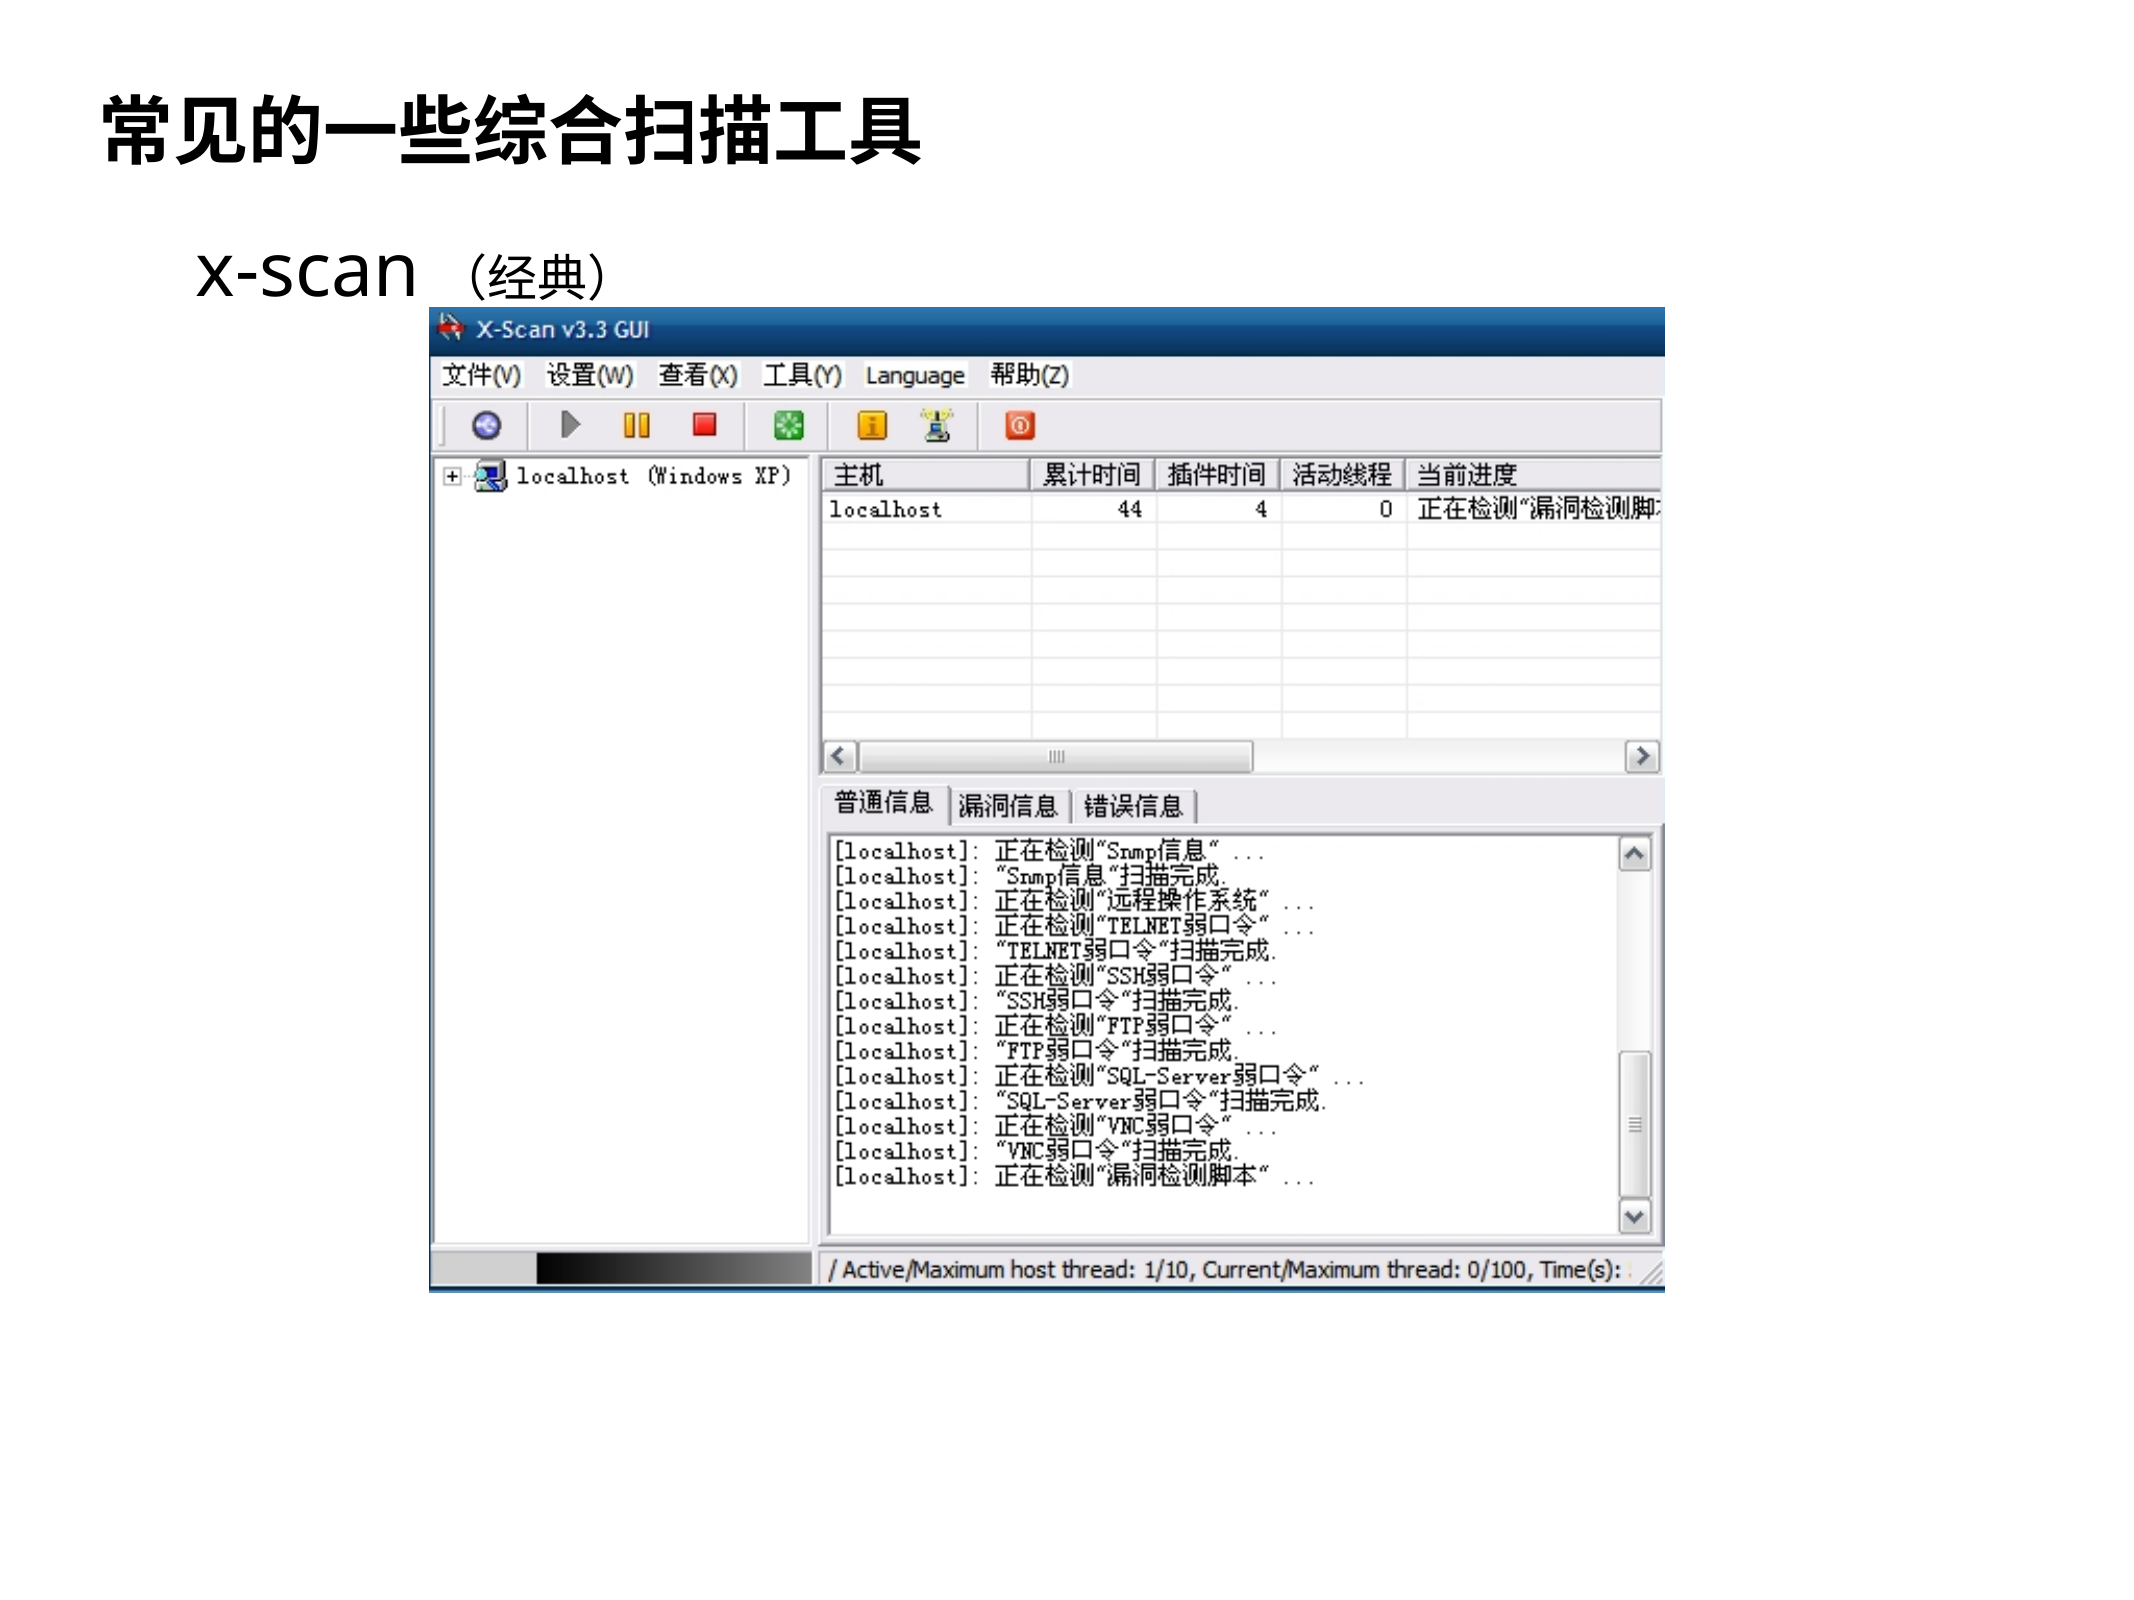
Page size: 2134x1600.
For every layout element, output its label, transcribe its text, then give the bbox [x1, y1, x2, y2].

picture [428, 306, 1665, 1293]
text_box x-scan（经典） [187, 212, 646, 320]
text_box 常见的一些综合扫描工具 [90, 74, 933, 182]
